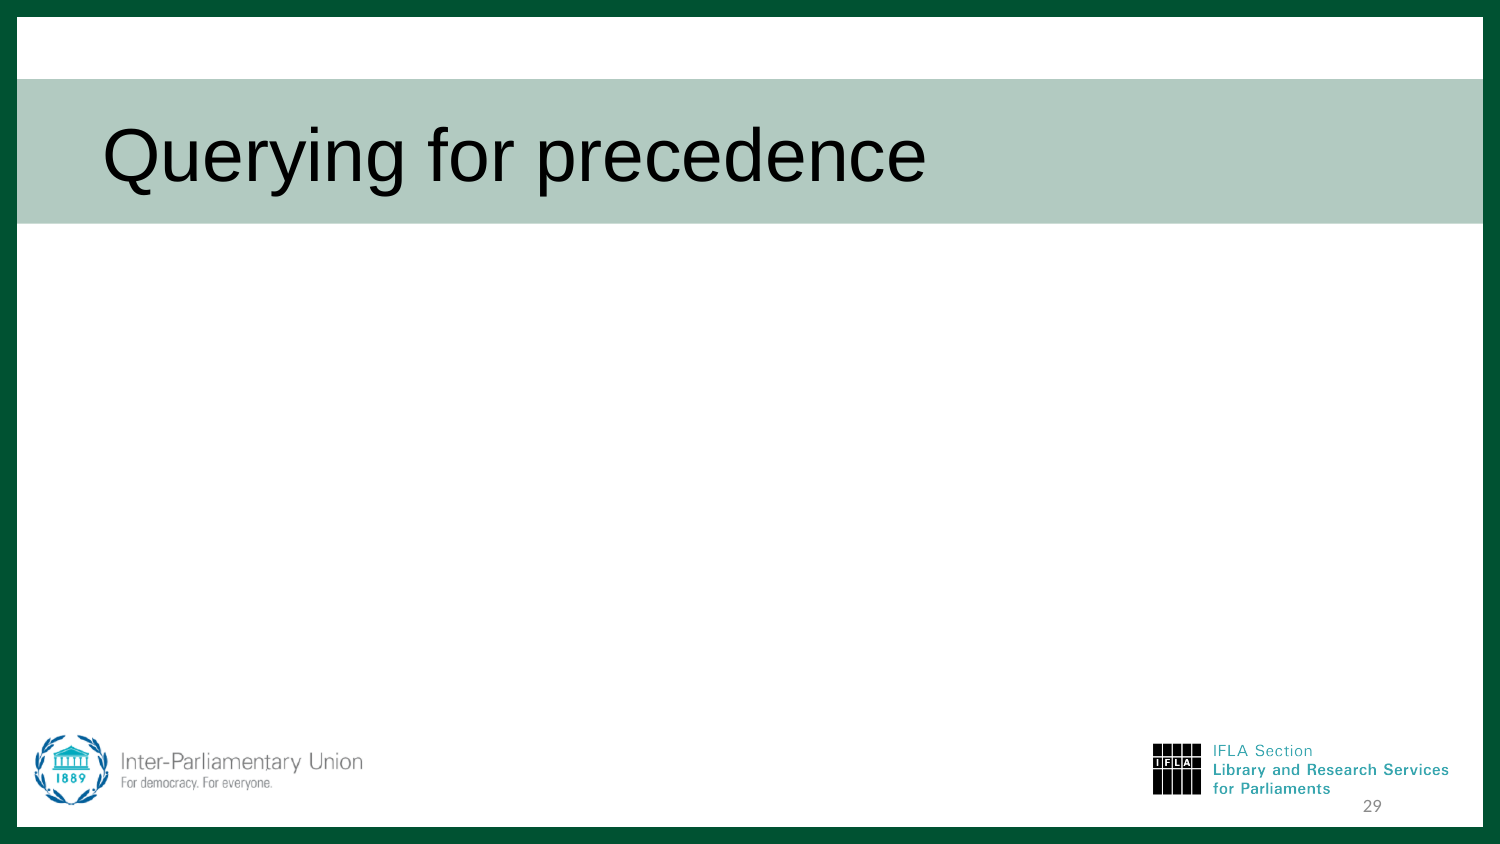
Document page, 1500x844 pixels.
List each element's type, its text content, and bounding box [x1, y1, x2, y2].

picture [23, 721, 376, 819]
slide_number 29 [1059, 782, 1397, 827]
text_box [0, 0, 1500, 844]
picture [1153, 742, 1455, 798]
